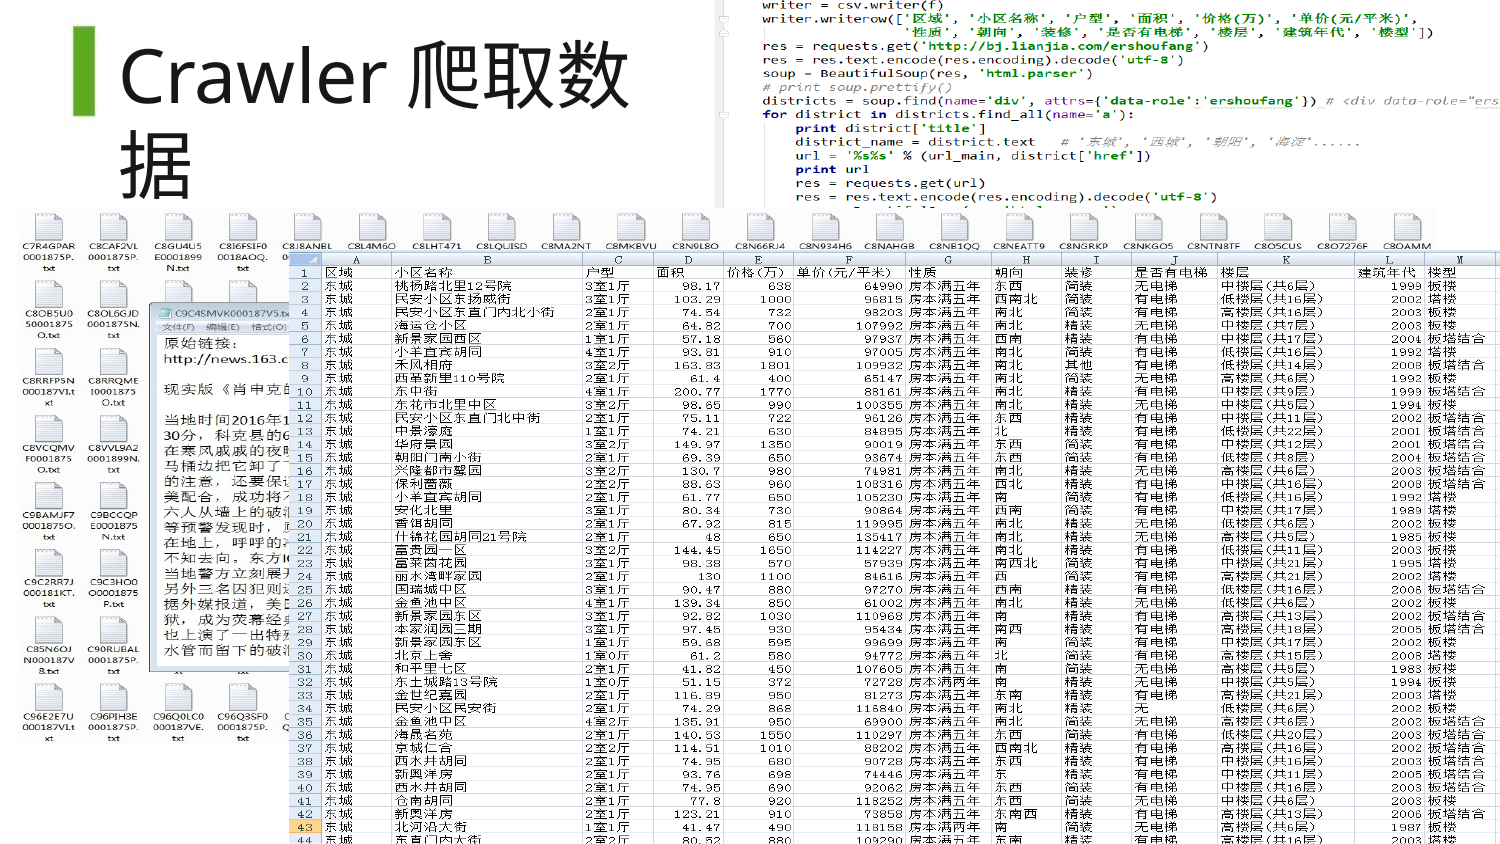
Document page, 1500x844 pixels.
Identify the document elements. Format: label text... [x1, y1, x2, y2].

title Crawler爬取数据 [116, 26, 692, 208]
text_box [17, 208, 1436, 744]
text_box [714, 0, 1500, 250]
text_box [289, 250, 1500, 844]
picture [64, 14, 104, 129]
